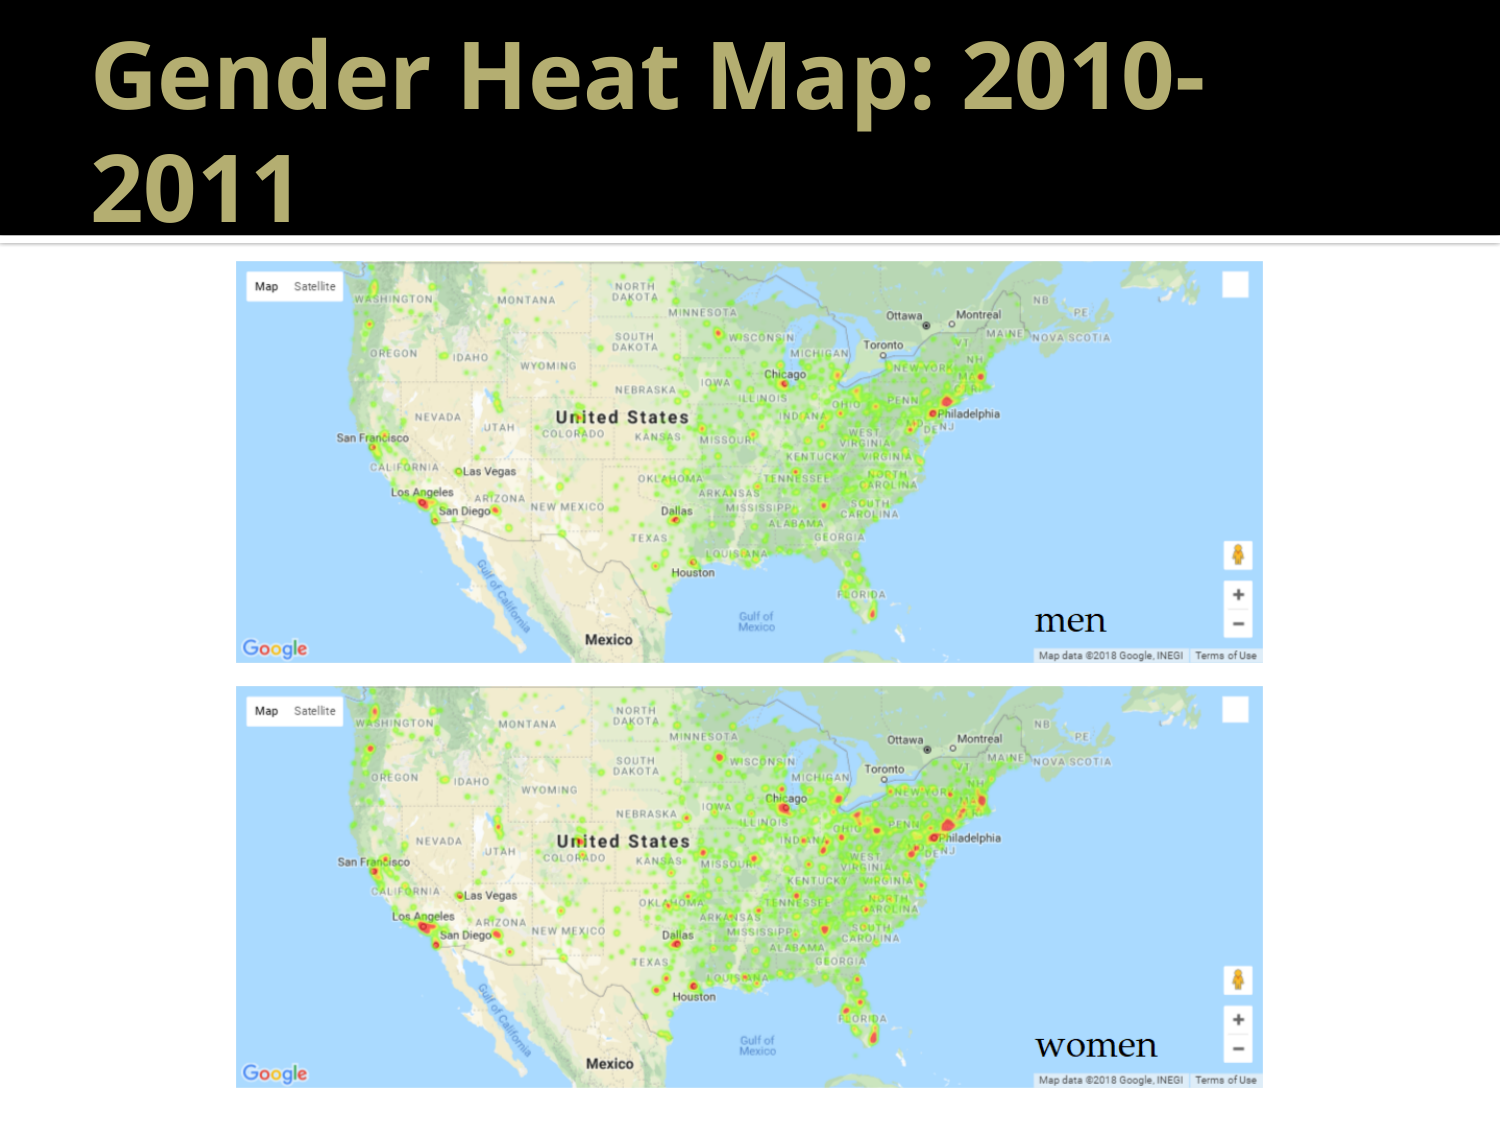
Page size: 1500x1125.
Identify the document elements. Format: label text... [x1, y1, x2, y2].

title Gender Heat Map: 2010-2011 [75, 25, 1425, 231]
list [236, 261, 1263, 663]
picture [236, 686, 1263, 1088]
